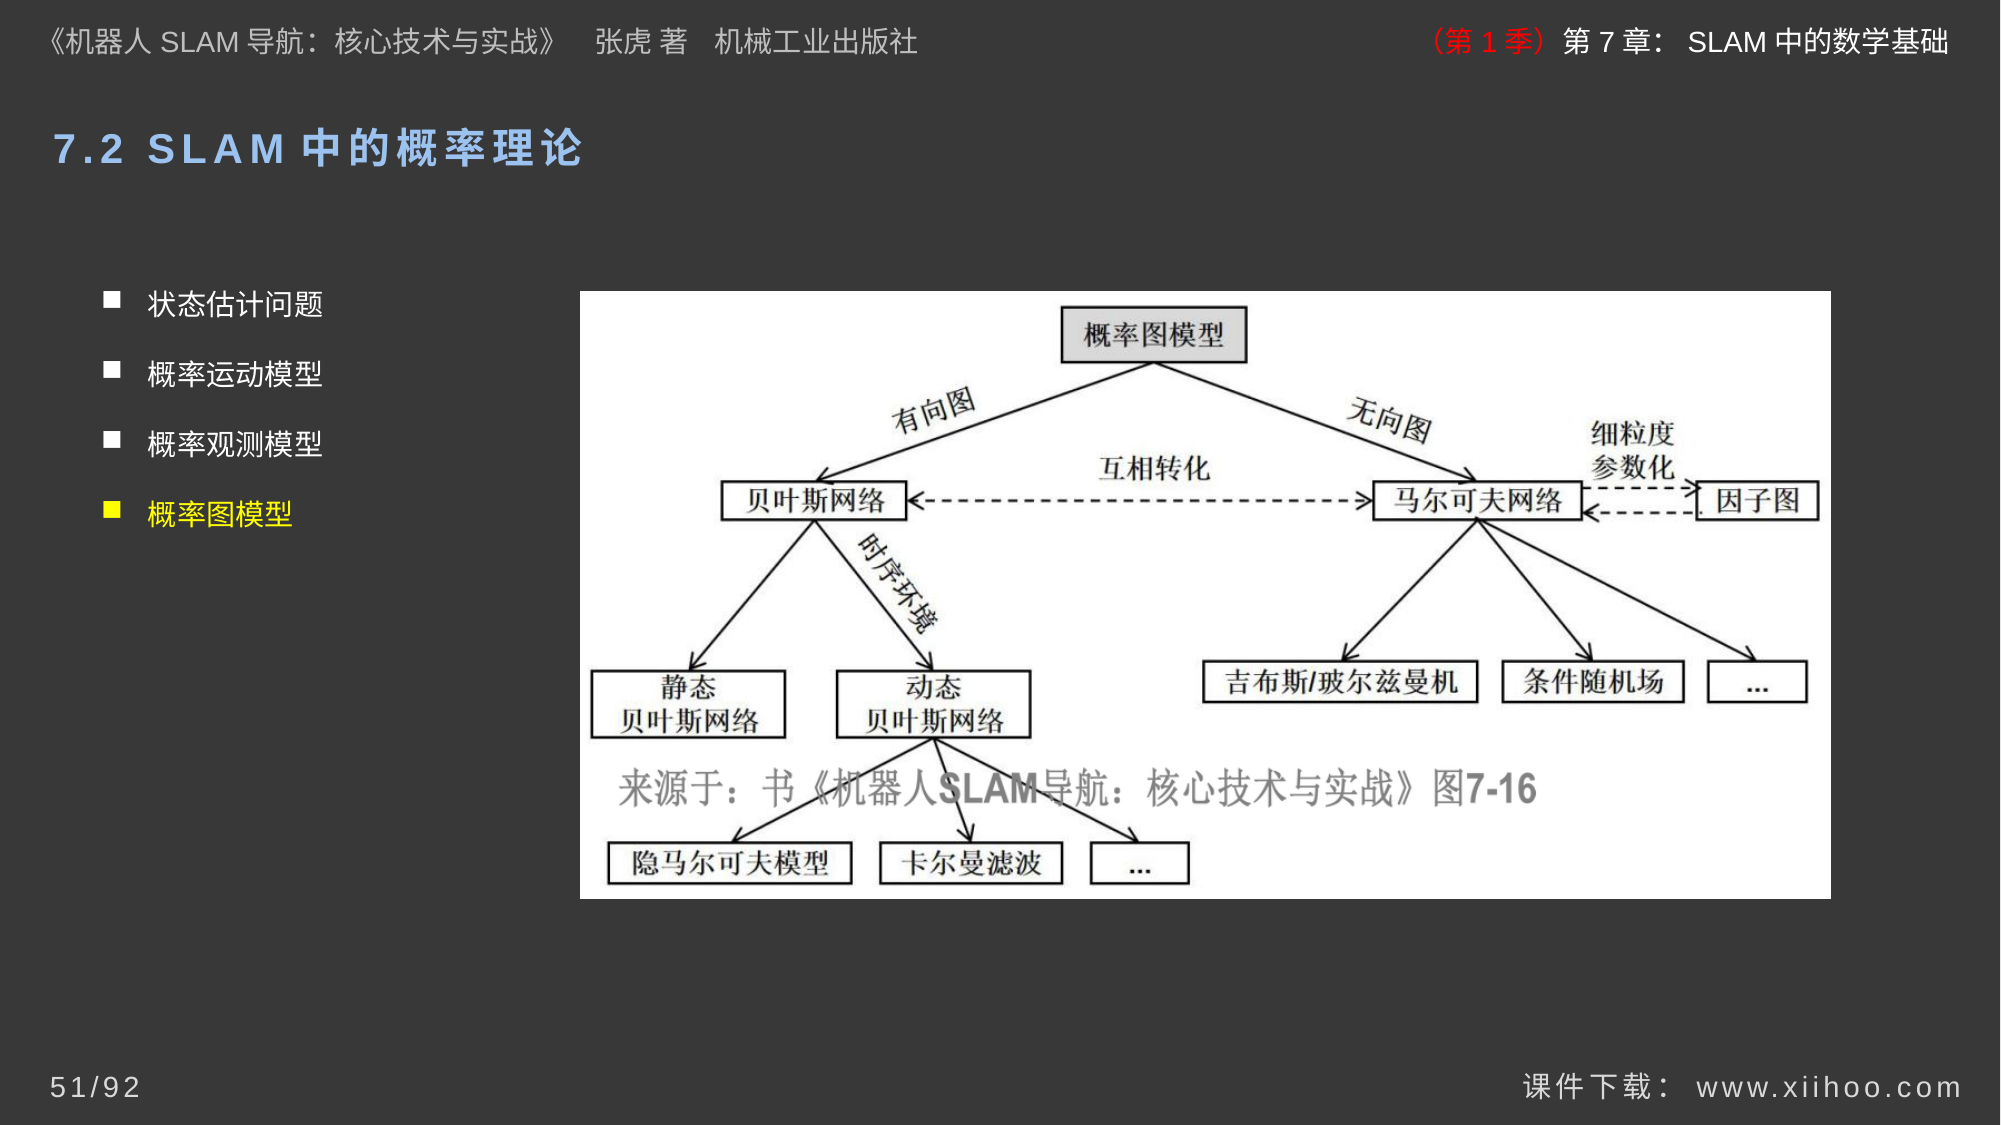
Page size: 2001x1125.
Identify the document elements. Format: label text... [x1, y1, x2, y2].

text_box 《机器人SLAM导航：核心技术与实战》 张虎 著 机械工业出版社 [16, 16, 940, 66]
text_box 51/92 [34, 1060, 187, 1111]
picture [0, 0, 2001, 1125]
text_box 状态估计问题 概率运动模型 概率观测模型 概率图模型 [86, 243, 501, 539]
text_box （第1季）第7章：SLAM中的数学基础 [1075, 16, 1965, 66]
title 7.2 SLAM中的概率理论 [38, 98, 620, 180]
text_box 课件下载：www.xiihoo.com [1493, 1057, 1991, 1114]
